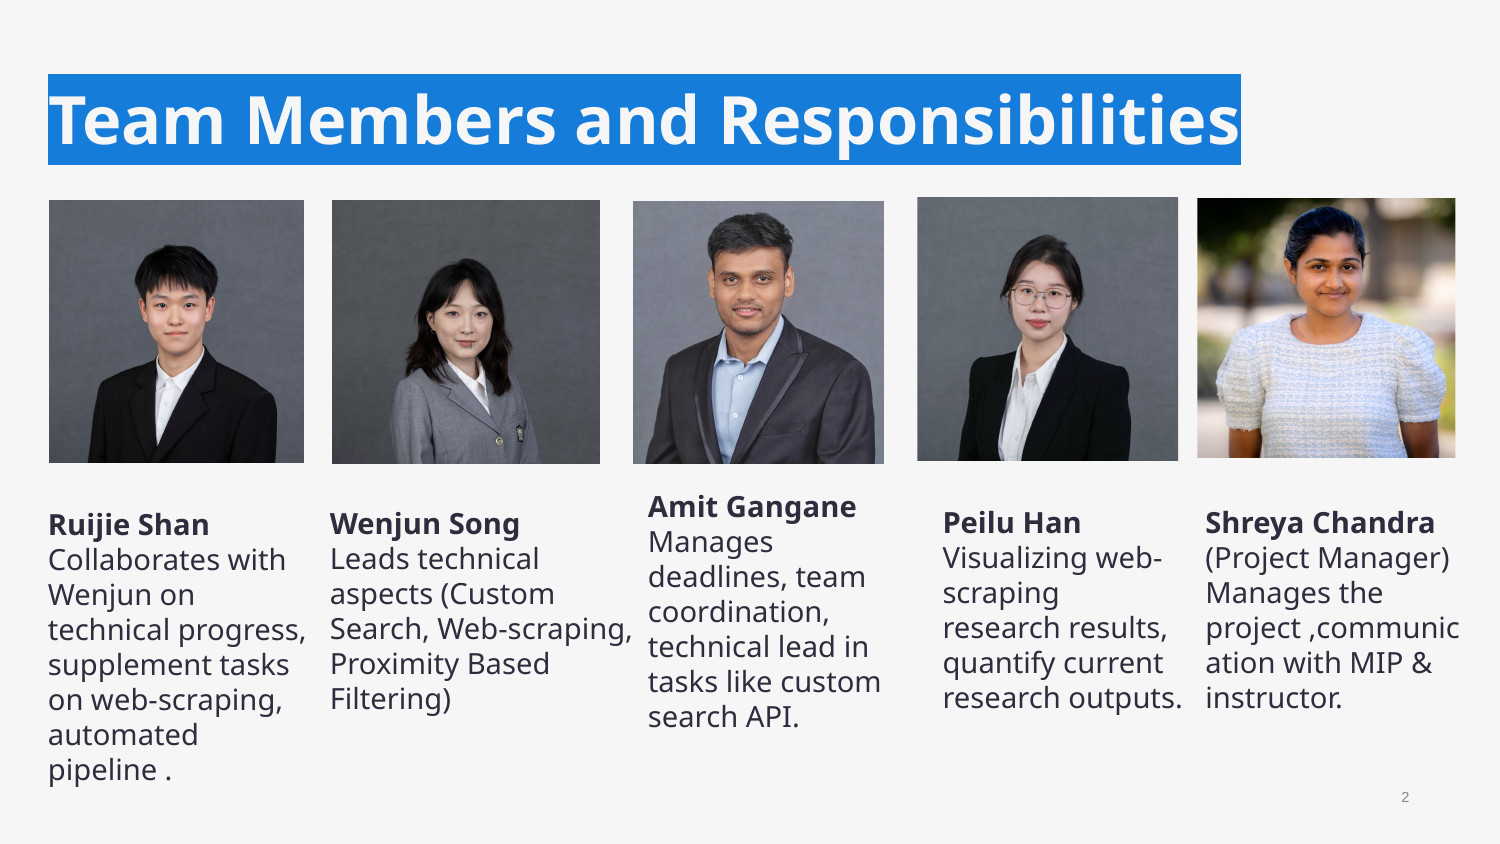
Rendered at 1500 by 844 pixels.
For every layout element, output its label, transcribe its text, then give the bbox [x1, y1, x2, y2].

text_box 1 [1092, 777, 1425, 816]
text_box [917, 196, 1200, 725]
text_box Amit Gangane Manages deadlines, team coordination, technical lead in tasks like custom search API. [633, 481, 928, 741]
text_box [32, 200, 329, 762]
picture [632, 201, 885, 464]
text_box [330, 200, 651, 726]
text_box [1190, 198, 1486, 725]
title Team Members and Responsibilities [33, 63, 1286, 145]
